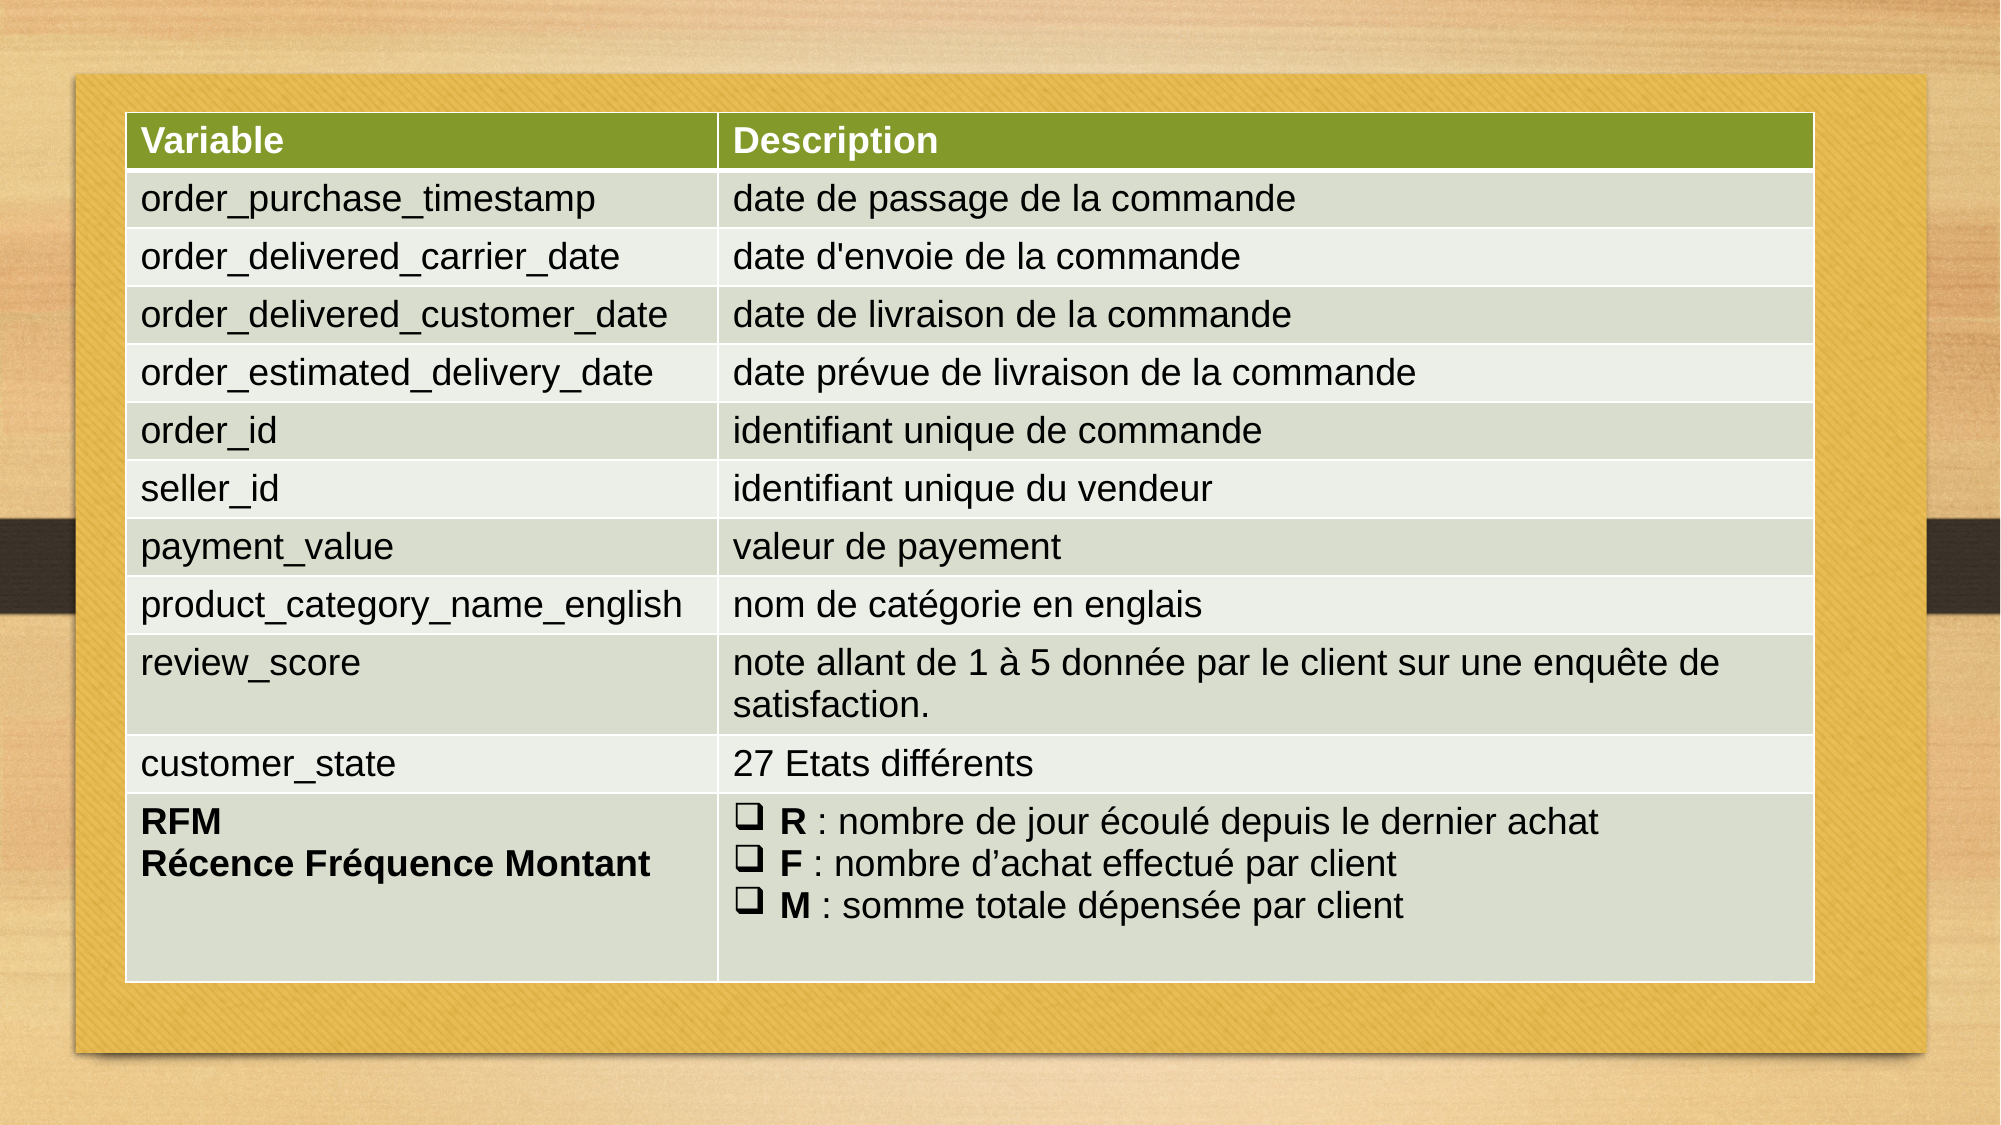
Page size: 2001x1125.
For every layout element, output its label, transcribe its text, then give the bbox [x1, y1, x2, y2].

picture [0, 0, 2001, 1125]
table_header Variable [127, 113, 717, 168]
table_cell order_id [127, 403, 717, 459]
table_cell review_score [127, 635, 717, 734]
table_cell order_purchase_timestamp [127, 173, 717, 227]
table_cell 27 Etats différents [719, 736, 1813, 792]
table_cell order_delivered_customer_date [127, 287, 717, 343]
table_cell seller_id [127, 461, 717, 517]
table_cell identifiant unique de commande [719, 403, 1813, 459]
table_cell date de livraison de la commande [719, 287, 1813, 343]
table_cell R : nombre de jour écoulé depuis le dernier achat F : nombre d’achat effectué par client M : somme totale dépensée par client [719, 794, 1813, 981]
table_cell customer_state [127, 736, 717, 792]
table_cell order_estimated_delivery_date [127, 345, 717, 401]
table_cell note allant de 1 à 5 donnée par le client sur une enquête de satisfaction. [719, 635, 1813, 734]
table_cell RFM Récence Fréquence Montant [127, 794, 717, 981]
table_cell payment_value [127, 519, 717, 575]
table_header Description [719, 113, 1813, 168]
table_cell date de passage de la commande [719, 173, 1813, 227]
table_cell product_category_name_english [127, 577, 717, 633]
text_box R : nombre de jour écoulé depuis le dernier achat  F : nombre d’achat effectué  M : somme totale dépensée [75, 74, 1927, 1053]
table_cell identifiant unique du vendeur [719, 461, 1813, 517]
table_cell date prévue de livraison de la commande [719, 345, 1813, 401]
table_cell valeur de payement [719, 519, 1813, 575]
table_cell nom de catégorie en englais [719, 577, 1813, 633]
table_cell date d'envoie de la commande [719, 229, 1813, 285]
table_cell order_delivered_carrier_date [127, 229, 717, 285]
